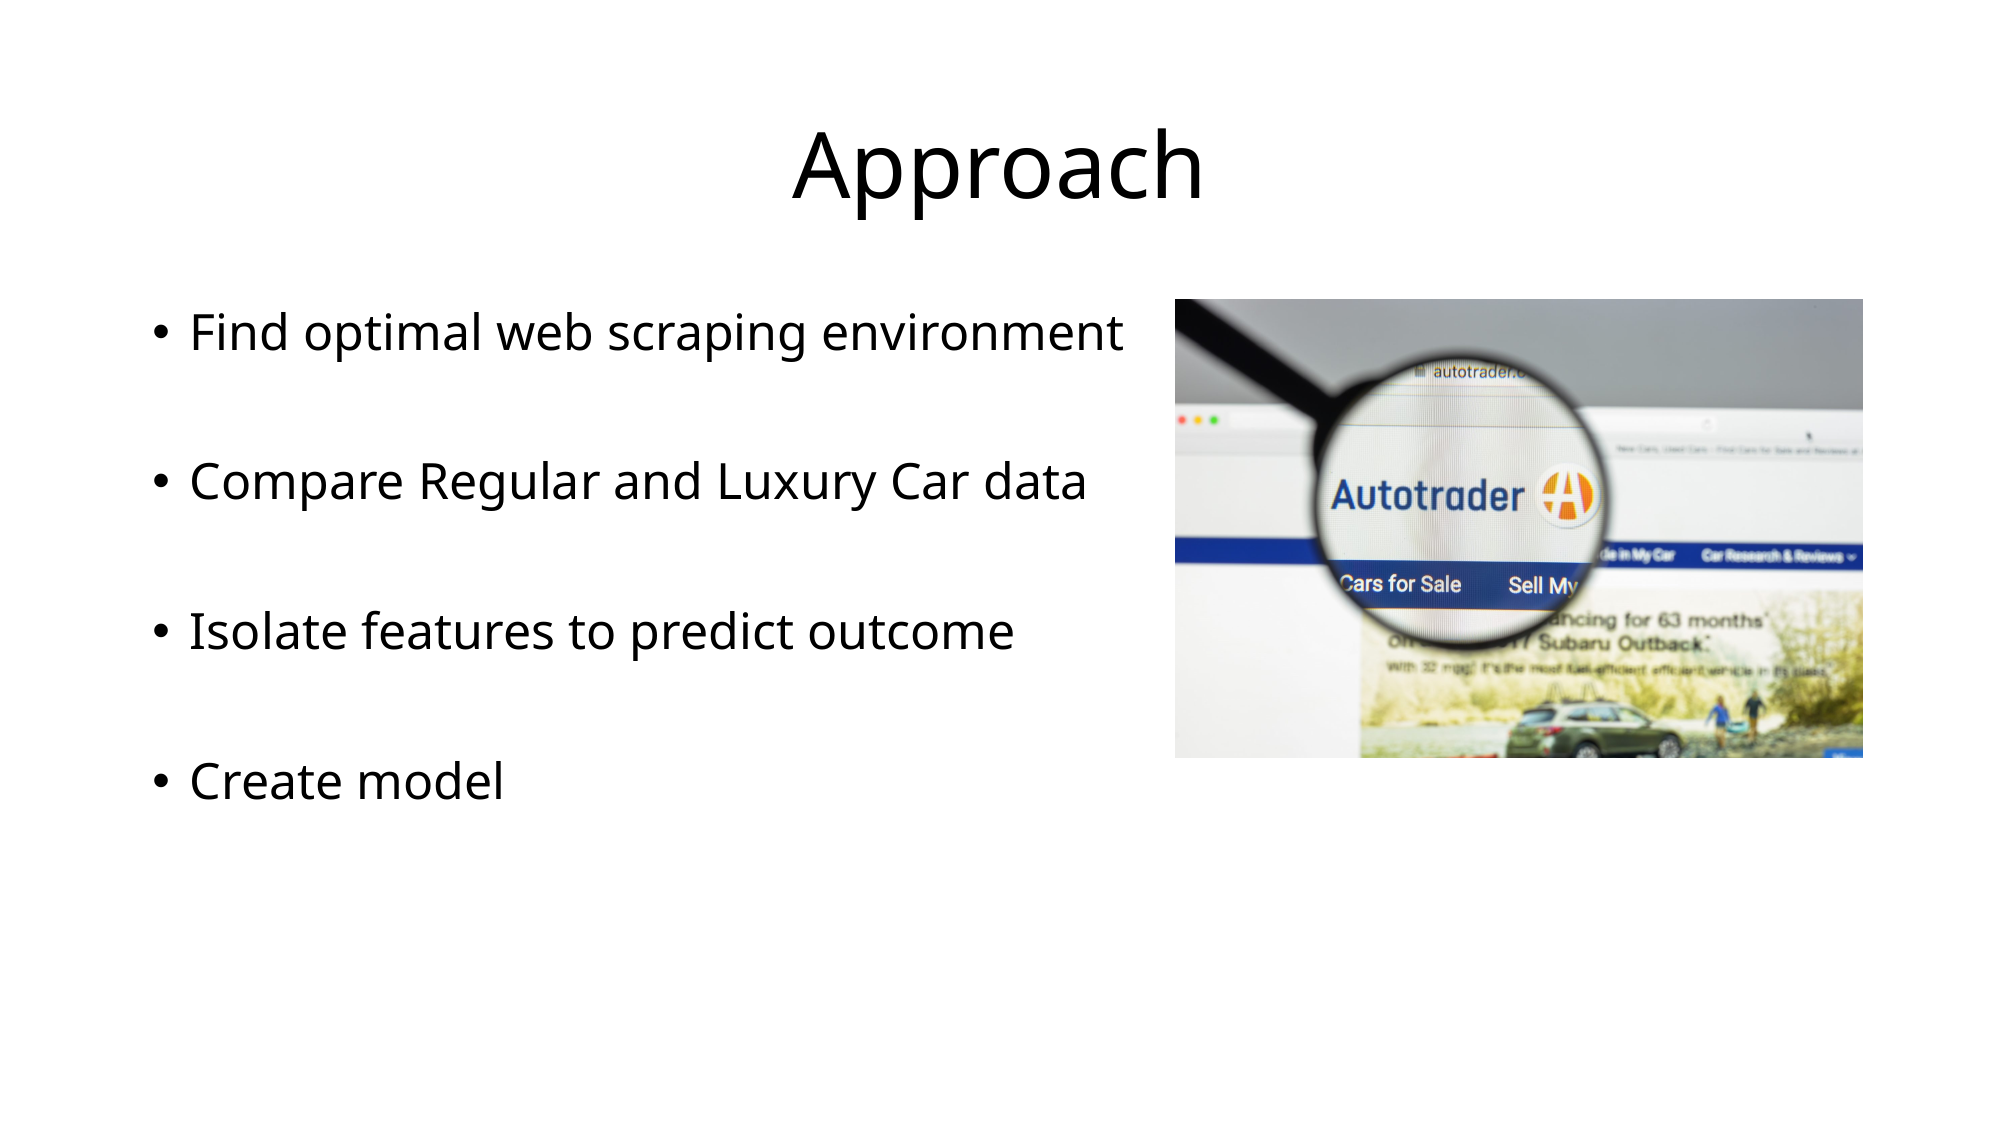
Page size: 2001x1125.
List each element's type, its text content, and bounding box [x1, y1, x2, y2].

picture [1175, 299, 1863, 758]
list Find optimal web scraping environment Compare Regular and Luxury Car data Isolate features to predict outcome Create model [137, 299, 1863, 1014]
title Approach [137, 59, 1863, 278]
